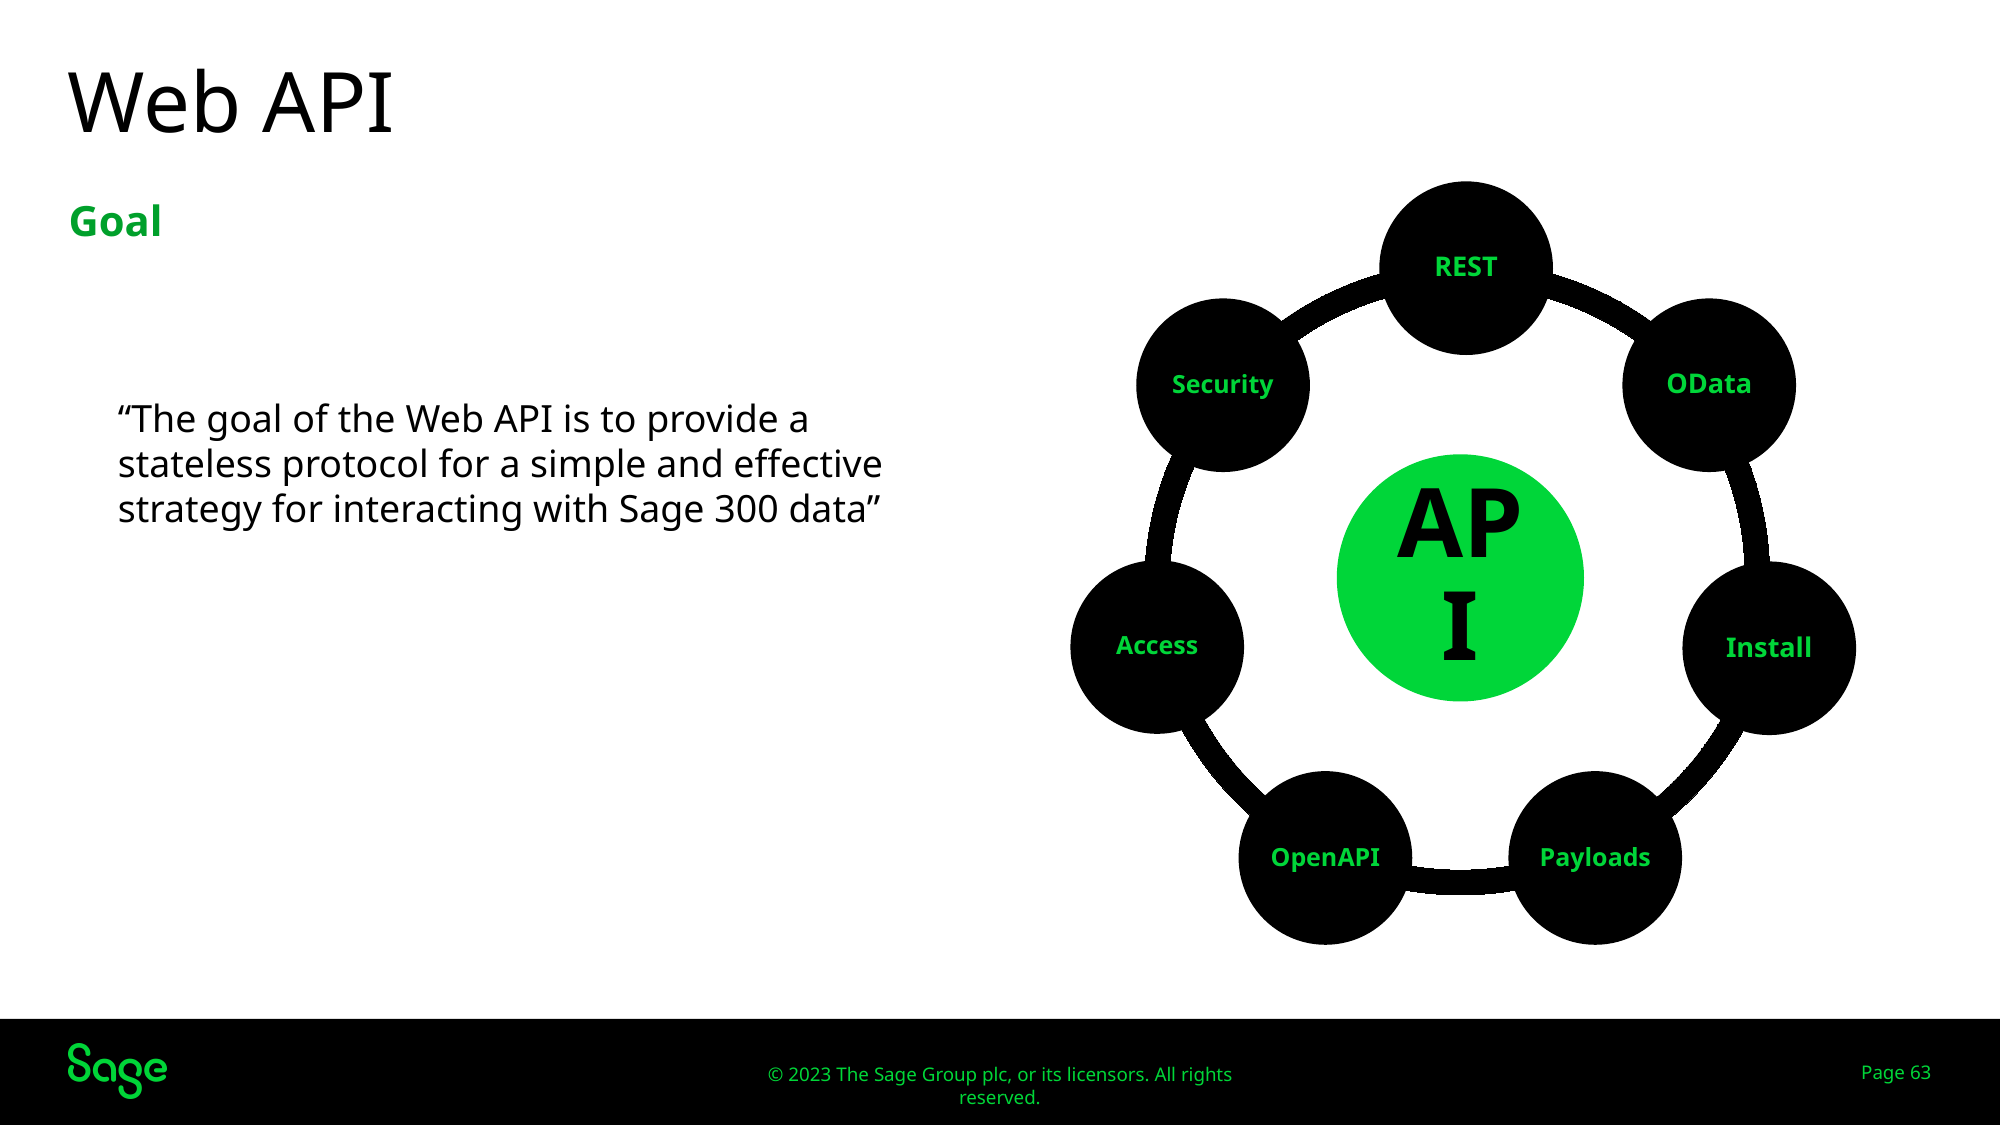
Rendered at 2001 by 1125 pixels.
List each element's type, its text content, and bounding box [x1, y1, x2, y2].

title Web API [67, 49, 1930, 147]
picture [68, 1043, 167, 1099]
list Goal [68, 186, 938, 259]
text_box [938, 180, 1983, 944]
text_box “The goal of the Web API is to provide a stateless protocol for a simple and effective strategy for interacting with Sage 300 data” [103, 387, 900, 538]
slide_number Page 63 [1809, 1043, 1947, 1104]
